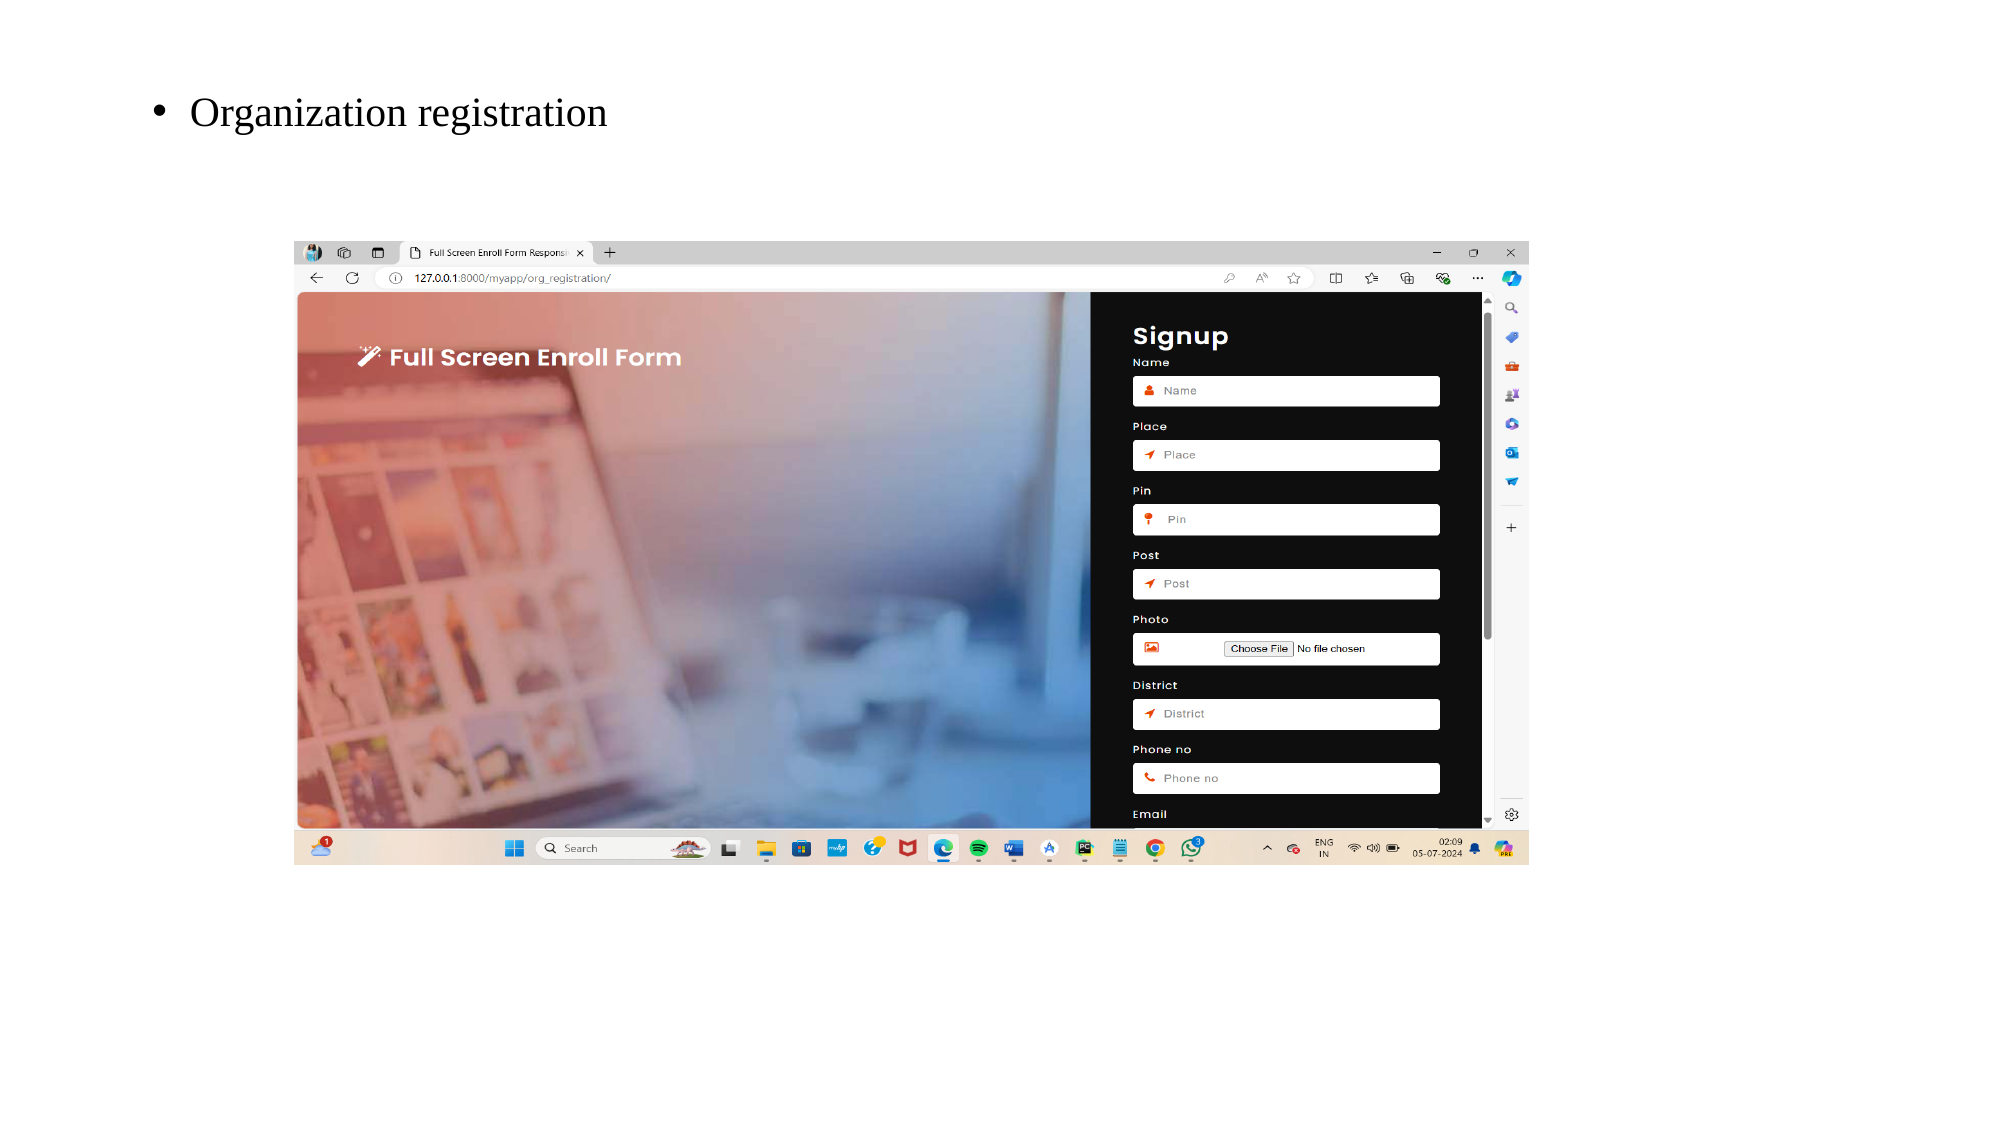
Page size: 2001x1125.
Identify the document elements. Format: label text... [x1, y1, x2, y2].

picture [294, 241, 1529, 865]
list Organization registration [137, 82, 1863, 797]
